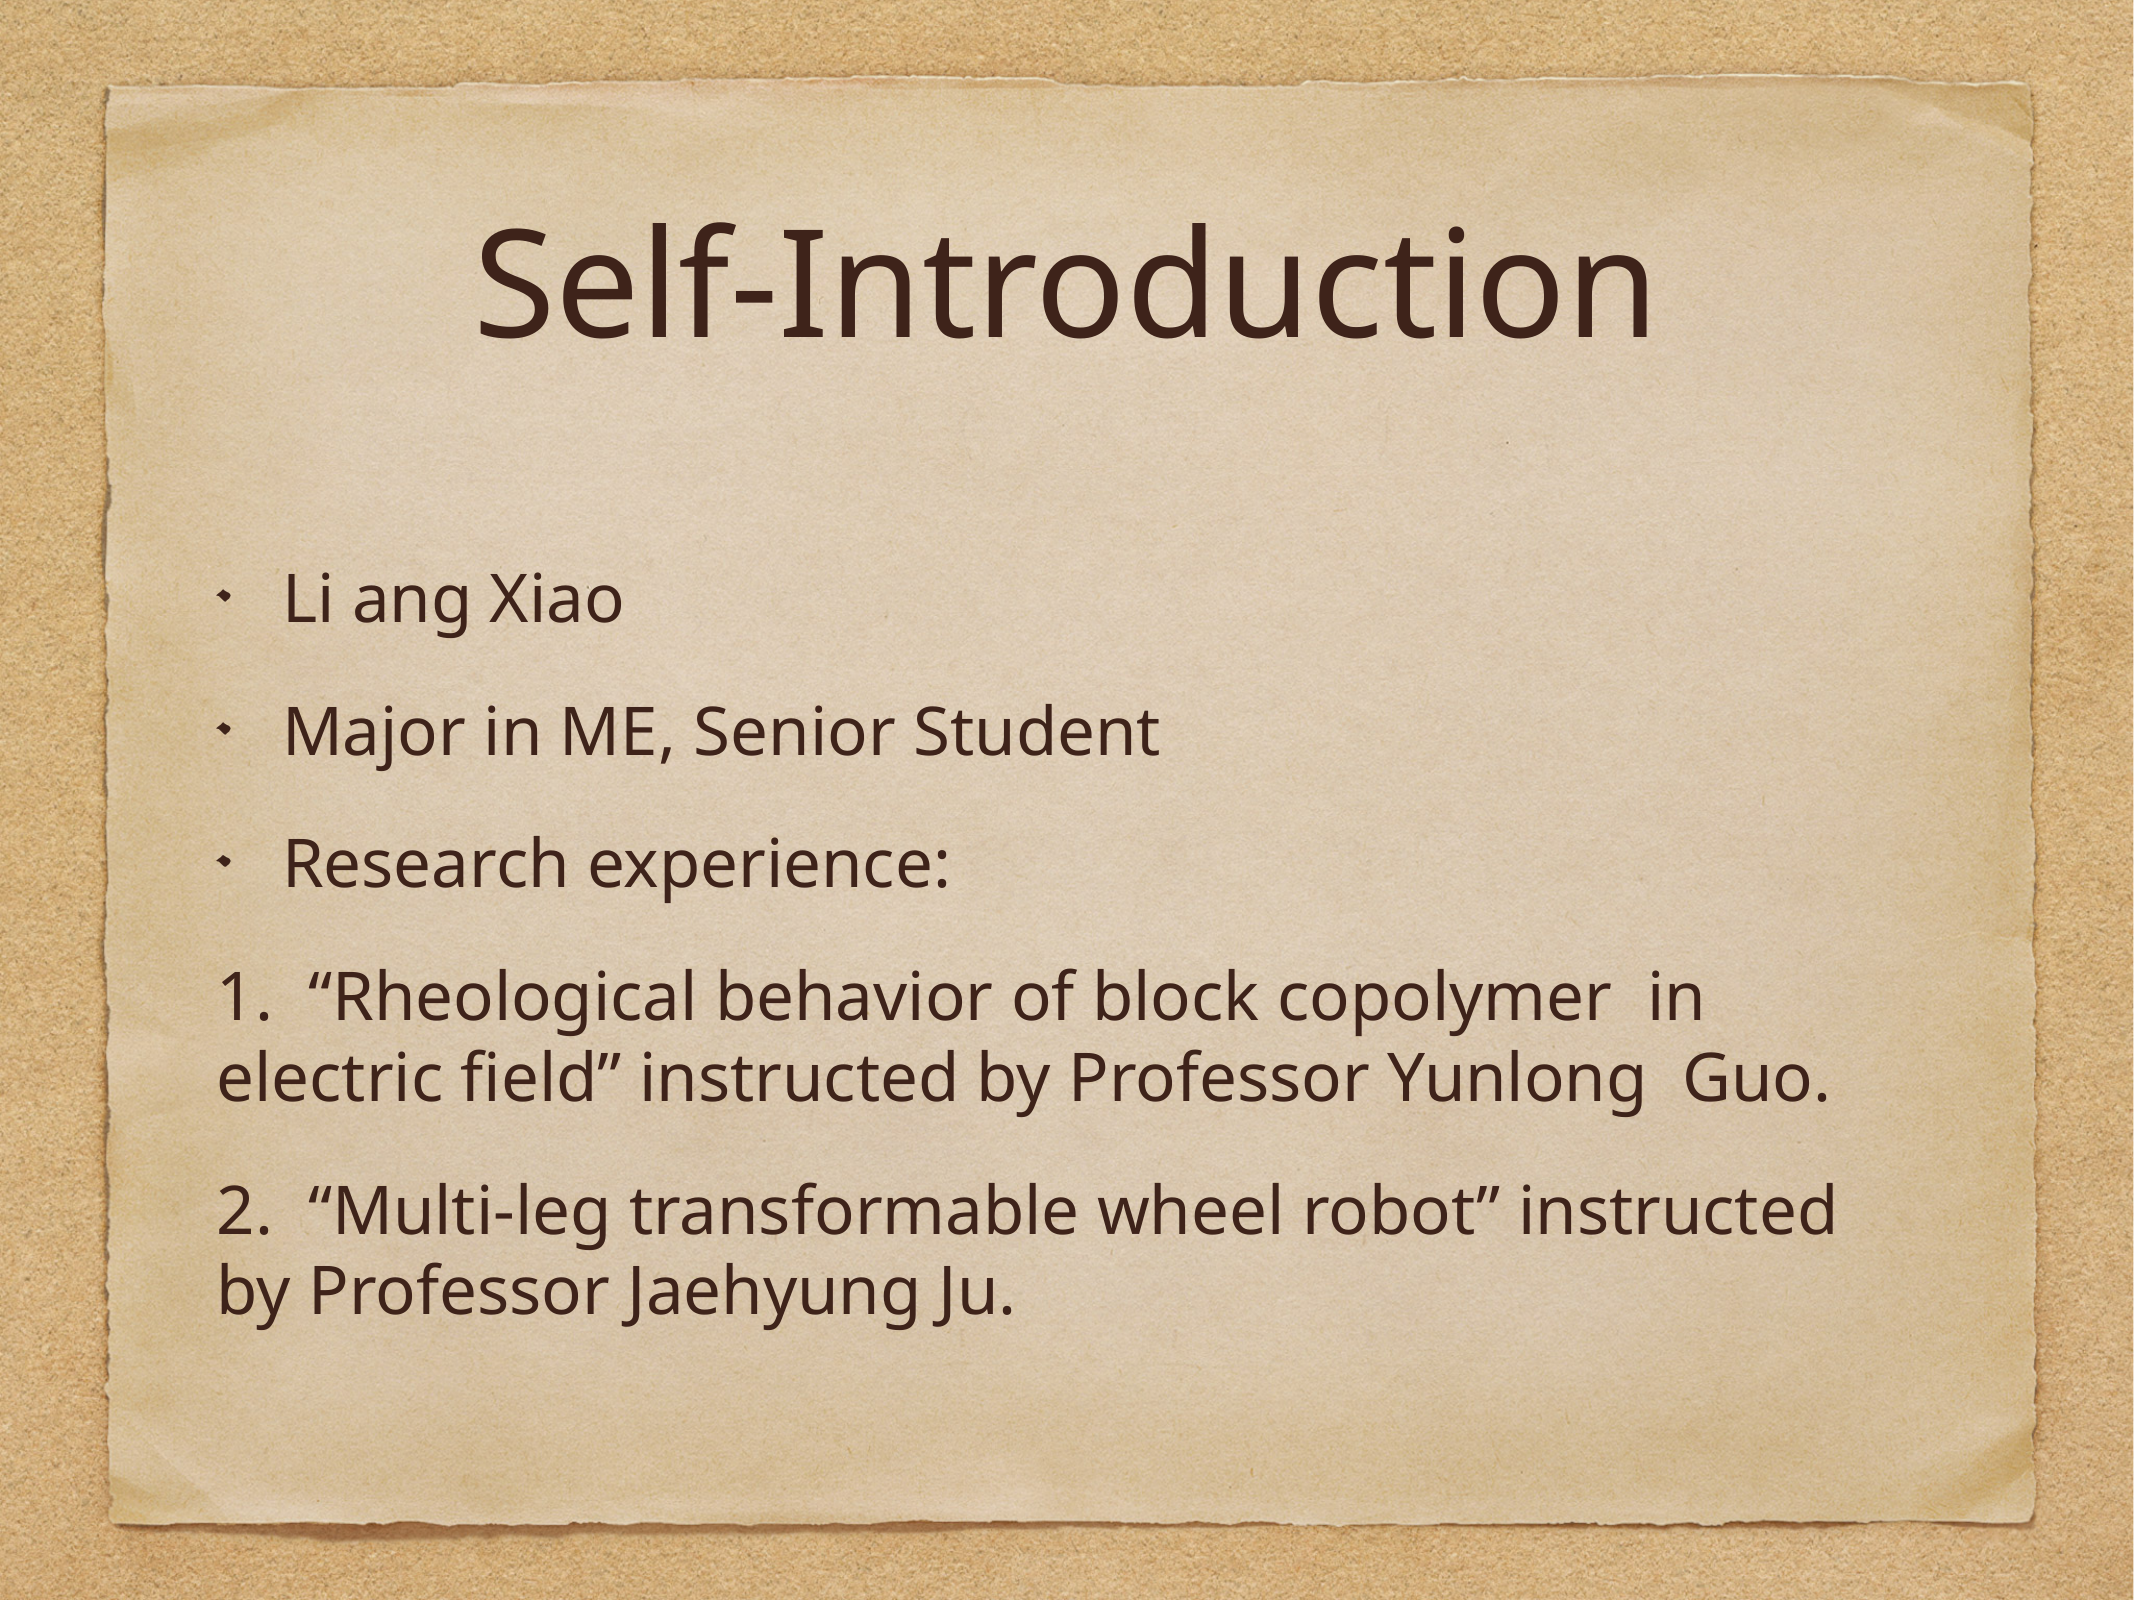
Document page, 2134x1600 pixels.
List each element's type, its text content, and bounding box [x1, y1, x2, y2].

list Li ang Xiao Major in ME, Senior Student Research experience: 1. “Rheological behavior of block copolymer in electric field” instructed by Professor Yunlong Guo. 2. “Multi-leg transformable wheel robot” instructed by Professor Jaehyung Ju. [207, 461, 1926, 1422]
picture [0, 0, 2134, 1600]
title Self-Introduction [207, 103, 1926, 451]
